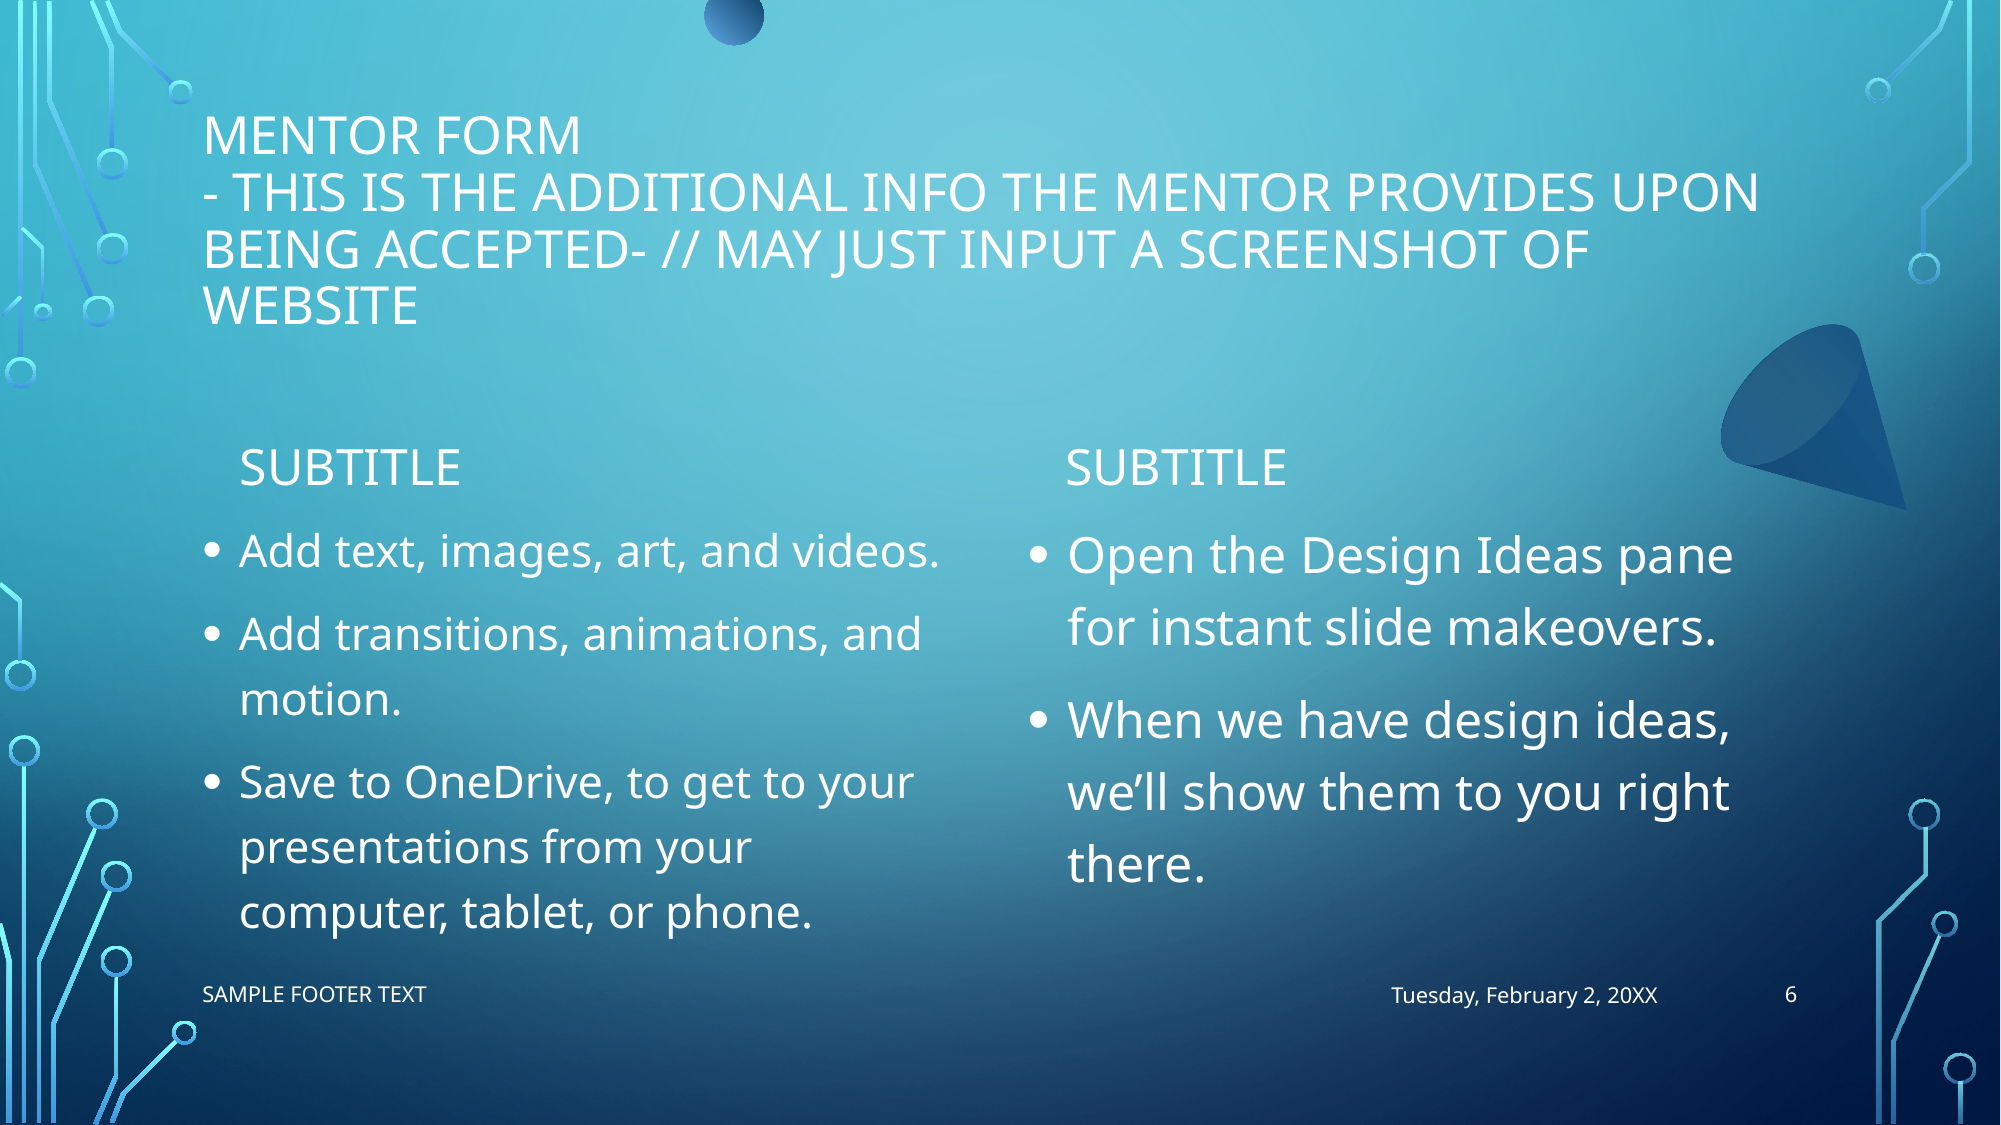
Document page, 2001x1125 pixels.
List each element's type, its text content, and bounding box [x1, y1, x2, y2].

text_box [1702, 332, 1922, 541]
title Mentor form - This is the additional info the mentor provides upon being accepted- // may just input a screenshot of website [187, 101, 1813, 344]
slide_number 6 [1685, 965, 1813, 1025]
list Subtitle [1050, 369, 1702, 504]
text_box [703, 0, 765, 47]
list Open the Design Ideas pane for instant slide makeovers. When we have design ideas, we’ll show them to you right there. [1012, 504, 1813, 950]
footer Sample Footer Text [187, 965, 1211, 1025]
list Add text, images, art, and videos. Add transitions, animations, and motion. Save to OneDrive, to get to your presentations from your computer, tablet, or phone. [187, 504, 988, 950]
list Subtitle [224, 369, 988, 504]
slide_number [1223, 965, 1674, 1025]
